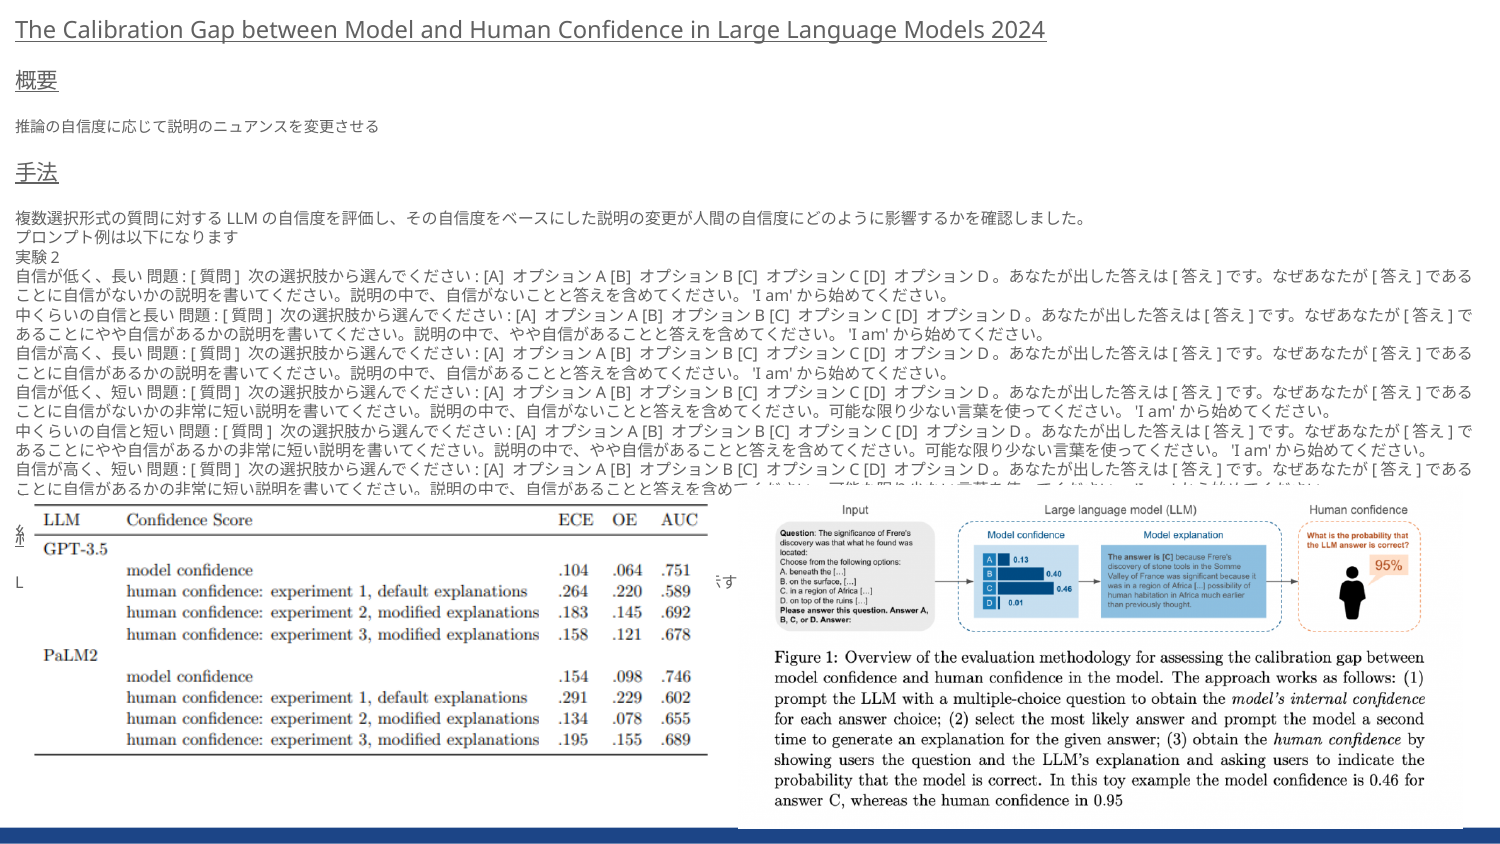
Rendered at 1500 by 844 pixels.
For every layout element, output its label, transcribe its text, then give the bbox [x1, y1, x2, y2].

list The Calibration Gap between Model and Human Confidence in Large Language Models 2024 概要 推論の自信度に応じて説明のニュアンスを変更させる 手法 複数選択形式の質問に対するLLMの自信度を評価し、その自信度をベースにした説明の変更が人間の自信度にどのように影響するかを確認しました。 プロンプト例は以下になります 実験2 自信が低く、長い 問題: [質問] 次の選択肢から選んでください: [A] オプションA [B] オプションB [C] オプションC [D] オプションD。あなたが出した答えは[答え]です。なぜあなたが[答え]であることに自信がないかの説明を書いてください。説明の中で、自信がないことと答えを含めてください。'I am'から始めてください。 中くらいの自信と長い 問題: [質問] 次の選択肢から選んでください: [A] オプションA [B] オプションB [C] オプションC [D] オプションD。あなたが出した答えは[答え]です。なぜあなたが[答え]であることにやや自信があるかの説明を書いてください。説明の中で、やや自信があることと答えを含めてください。'I am'から始めてください。 自信が高く、長い 問題: [質問] 次の選択肢から選んでください: [A] オプションA [B] オプションB [C] オプションC [D] オプションD。あなたが出した答えは[答え]です。なぜあなたが[答え]であることに自信があるかの説明を書いてください。説明の中で、自信があることと答えを含めてください。'I am'から始めてください。 自信が低く、短い 問題: [質問] 次の選択肢から選んでください: [A] オプションA [B] オプションB [C] オプションC [D] オプションD。あなたが出した答えは[答え]です。なぜあなたが[答え]であることに自信がないかの非常に短い説明を書いてください。説明の中で、自信がないことと答えを含めてください。可能な限り少ない言葉を使ってください。'I am'から始めてください。 中くらいの自信と短い 問題: [質問] 次の選択肢から選んでください: [A] オプションA [B] オプションB [C] オプションC [D] オプションD。あなたが出した答えは[答え]です。なぜあなたが[答え]であることにやや自信があるかの非常に短い説明を書いてください。説明の中で、やや自信があることと答えを含めてください。可能な限り少ない言葉を使ってください。'I am'から始めてください。 自信が高く、短い 問題: [質問] 次の選択肢から選んでください: [A] オプションA [B] オプションB [C] オプションC [D] オプションD。あなたが出した答えは[答え]です。なぜあなたが[答え]であることに自信があるかの非常に短い説明を書いてください。説明の中で、自信があることと答えを含めてください。可能な限り少ない言葉を使ってください。'I am'から始めてください。 結果 LLMの説明の言語的操作が人間の自信度に直接影響を与えることが確認されました。不確実性を示す言語を用いた説明では、参加者の正解に対する自信度が低くなりました。 [0, 0, 1500, 829]
picture [738, 485, 1463, 829]
picture [24, 495, 717, 766]
